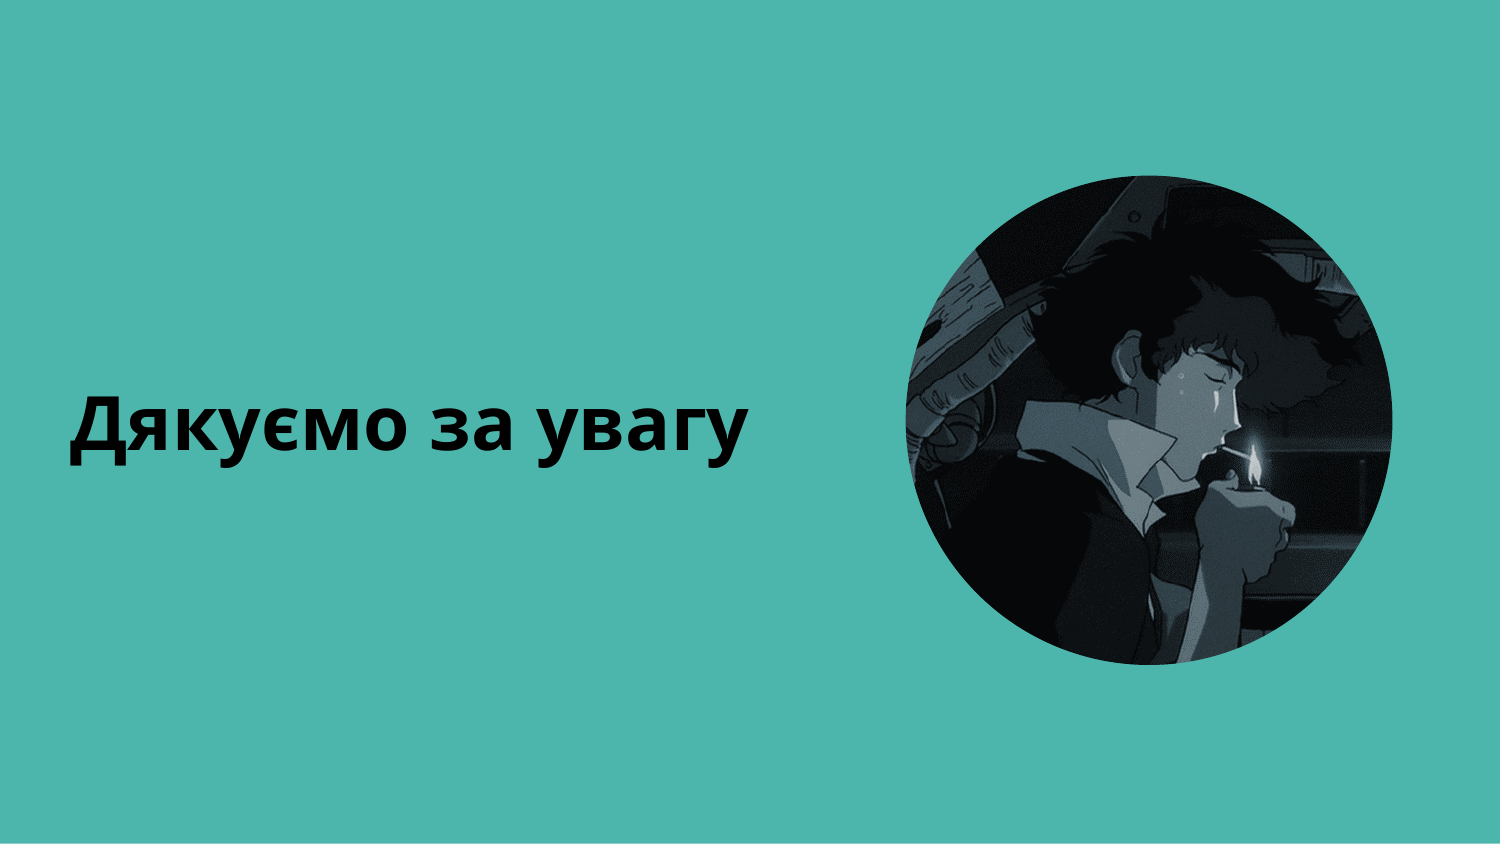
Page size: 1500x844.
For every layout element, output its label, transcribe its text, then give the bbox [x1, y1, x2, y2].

picture [905, 175, 1393, 666]
title Дякуємо за увагу [55, 139, 836, 701]
